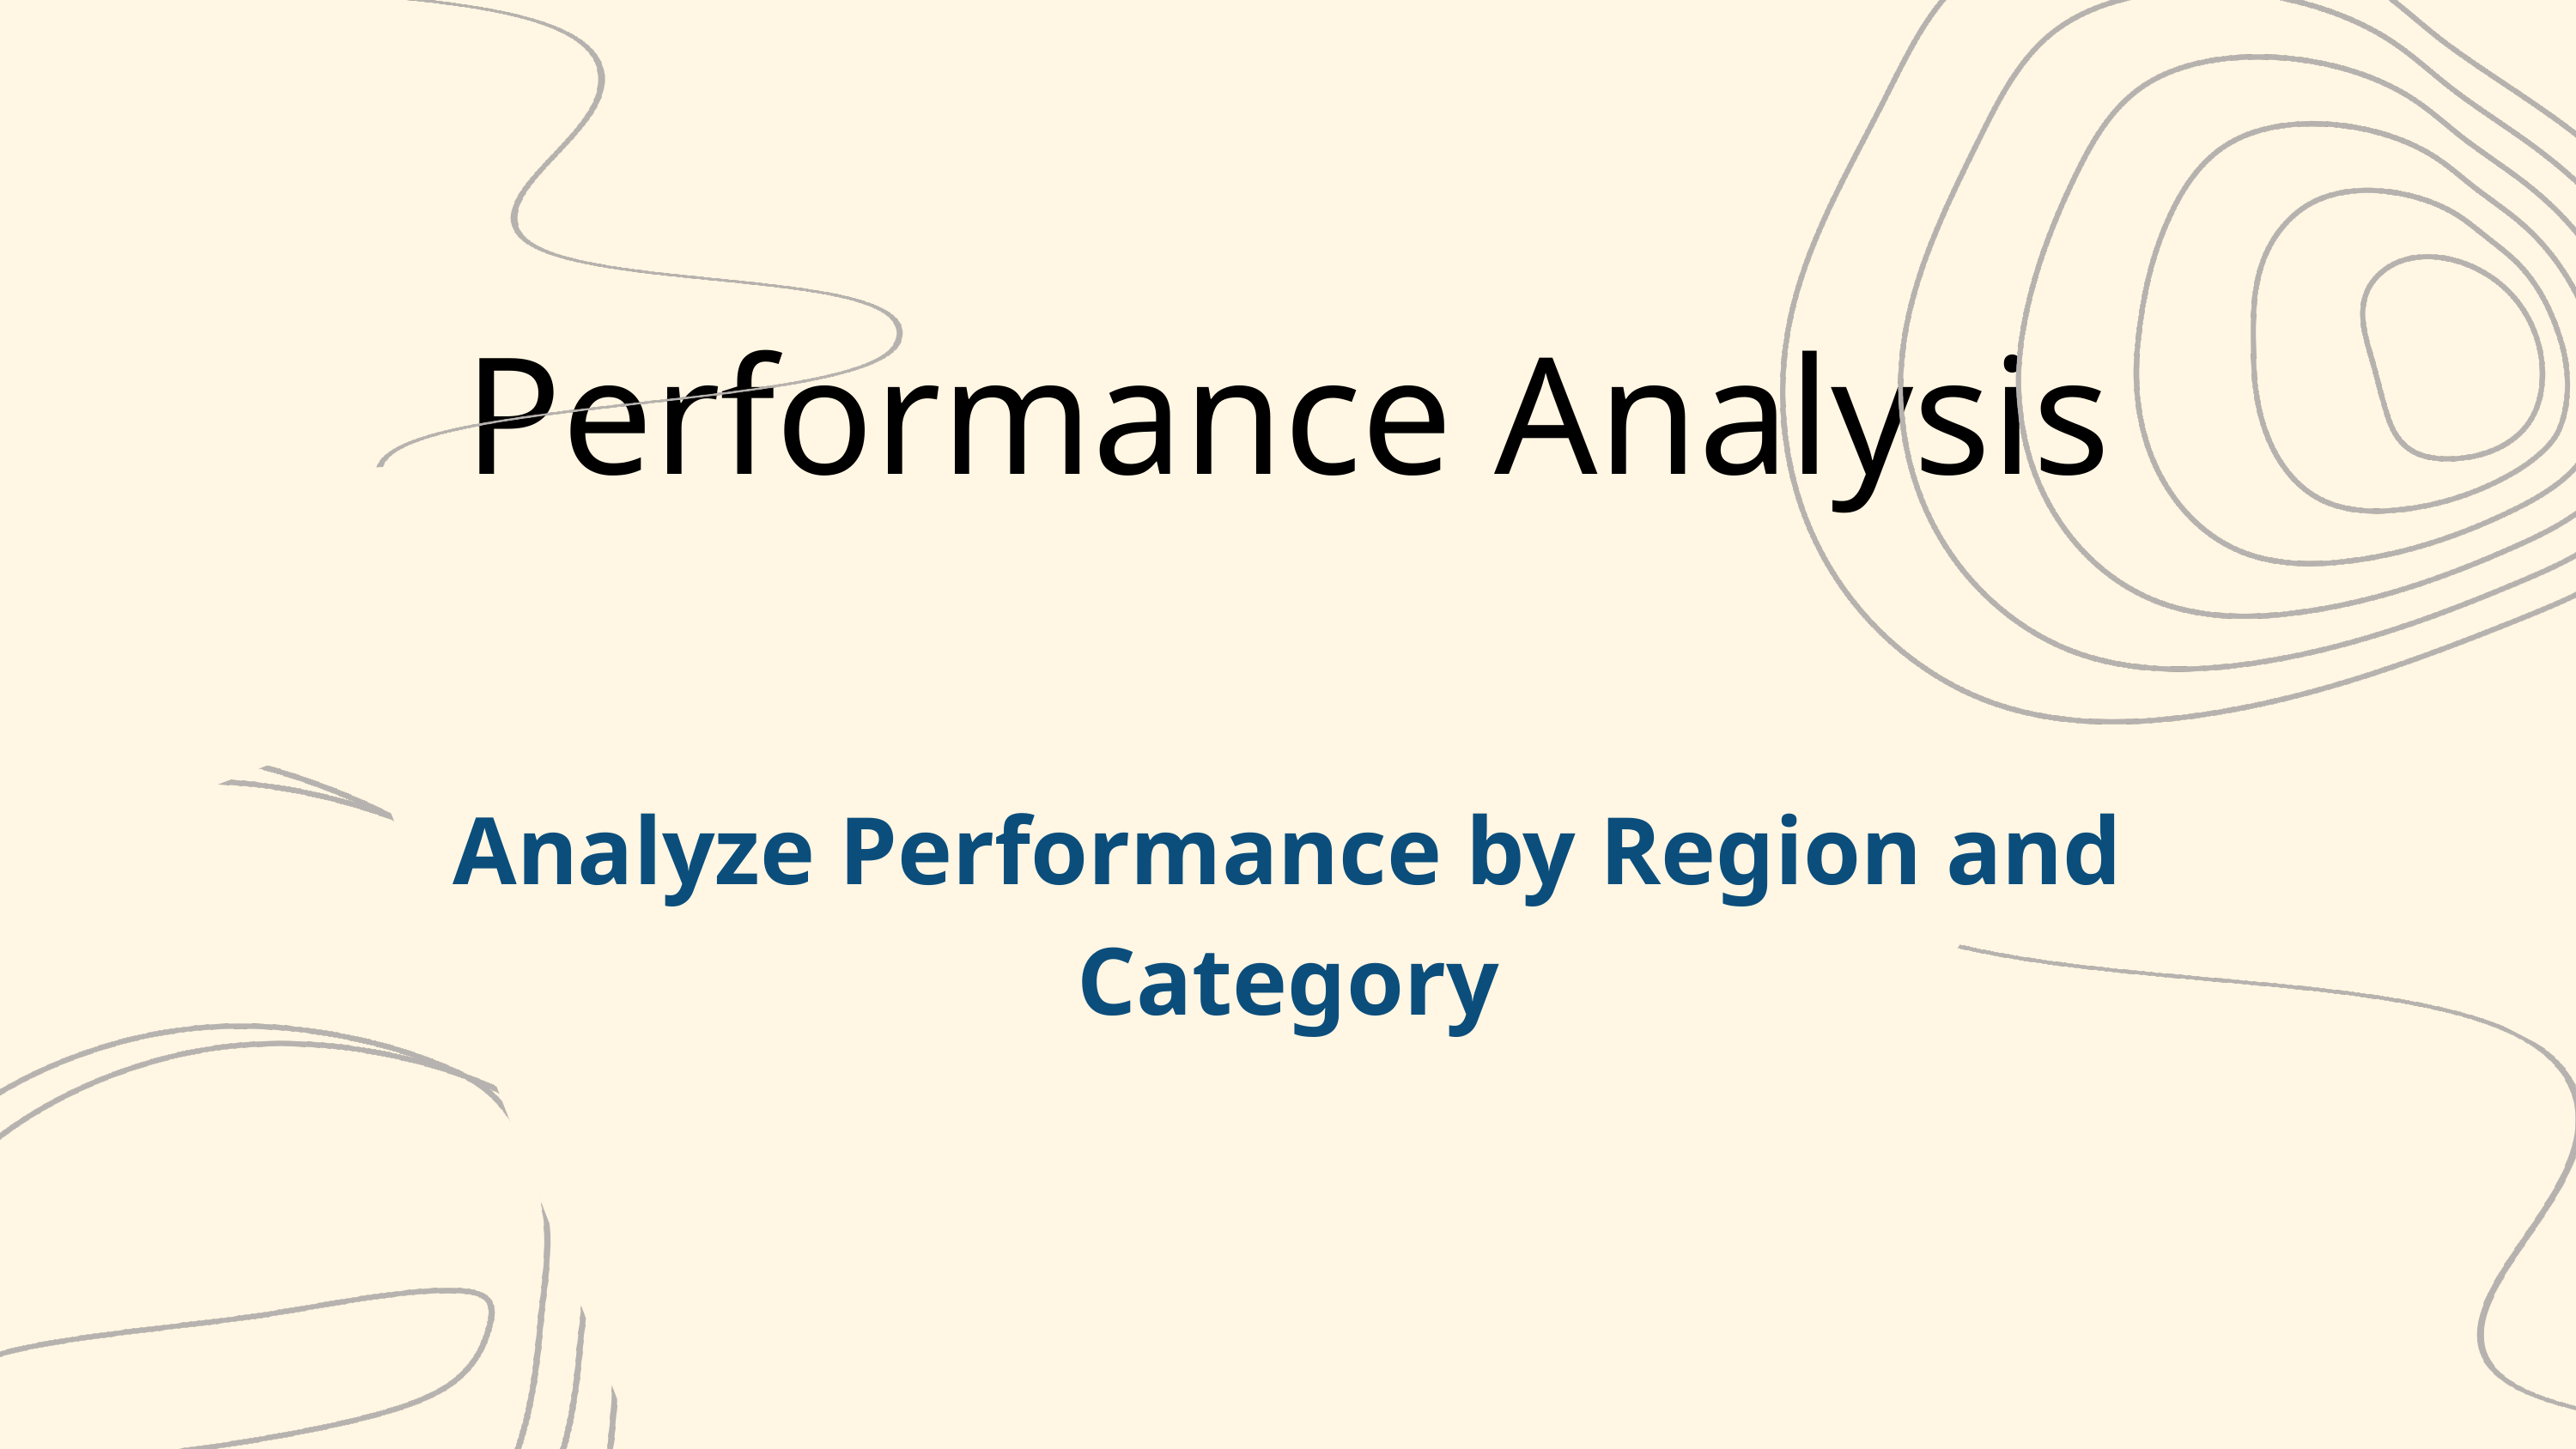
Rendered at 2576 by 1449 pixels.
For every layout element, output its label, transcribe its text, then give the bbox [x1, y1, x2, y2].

text_box [1776, 0, 2576, 724]
text_box Performance Analysis [343, 344, 1776, 670]
text_box [0, 0, 909, 487]
text_box Analyze Performance by Region and Category [252, 773, 2324, 1034]
text_box [0, 730, 637, 1449]
text_box [1776, 933, 2576, 1449]
